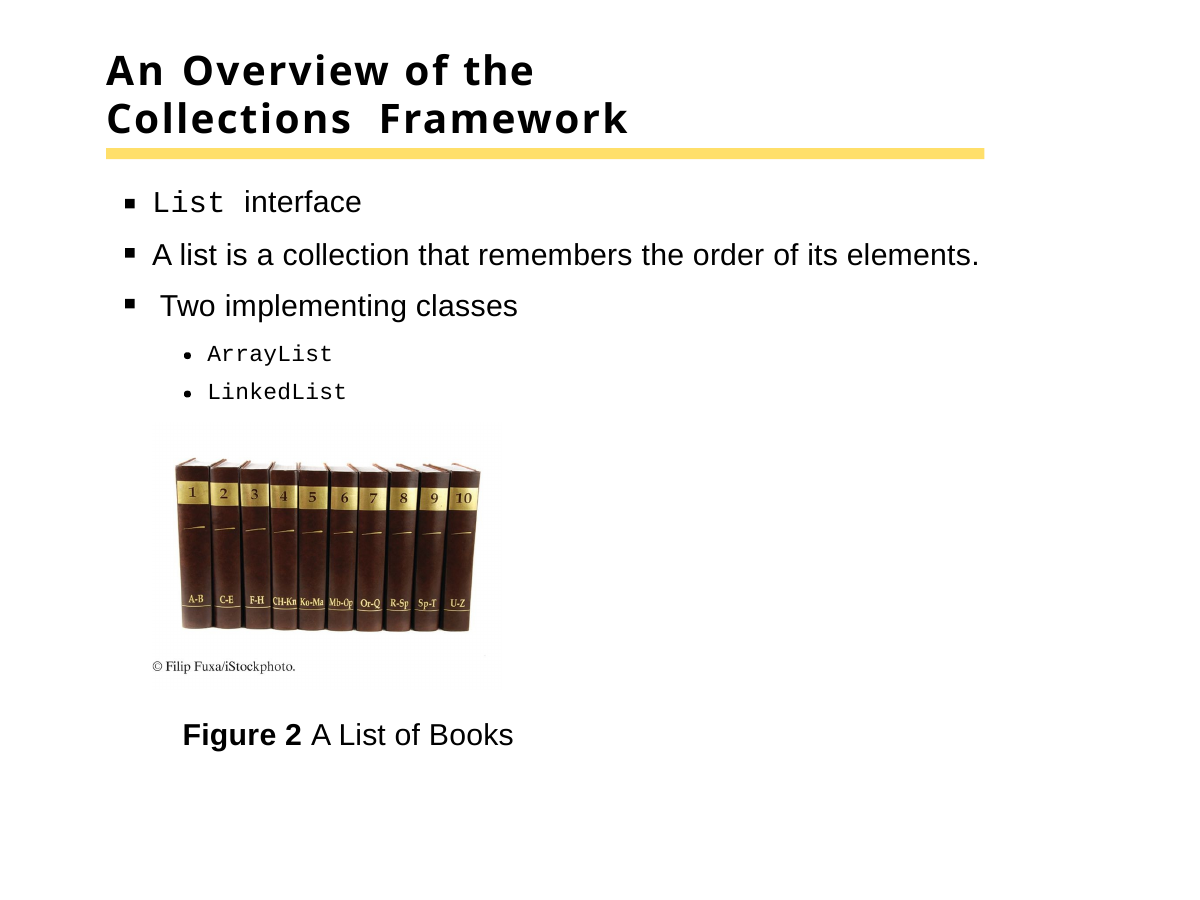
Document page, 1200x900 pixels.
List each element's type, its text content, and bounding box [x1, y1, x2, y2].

text_box [125, 248, 135, 258]
text_box [759, 148, 985, 160]
text_box Figure 2 A List of Books [180, 715, 518, 752]
title An Overview of the Collections Framework [103, 45, 759, 196]
text_box [152, 422, 502, 690]
text_box [125, 298, 135, 309]
text_box [125, 198, 135, 209]
text_box List interface A list is a collection that remembers the order of its elements. Two implementing classes ArrayList LinkedList [149, 182, 984, 405]
